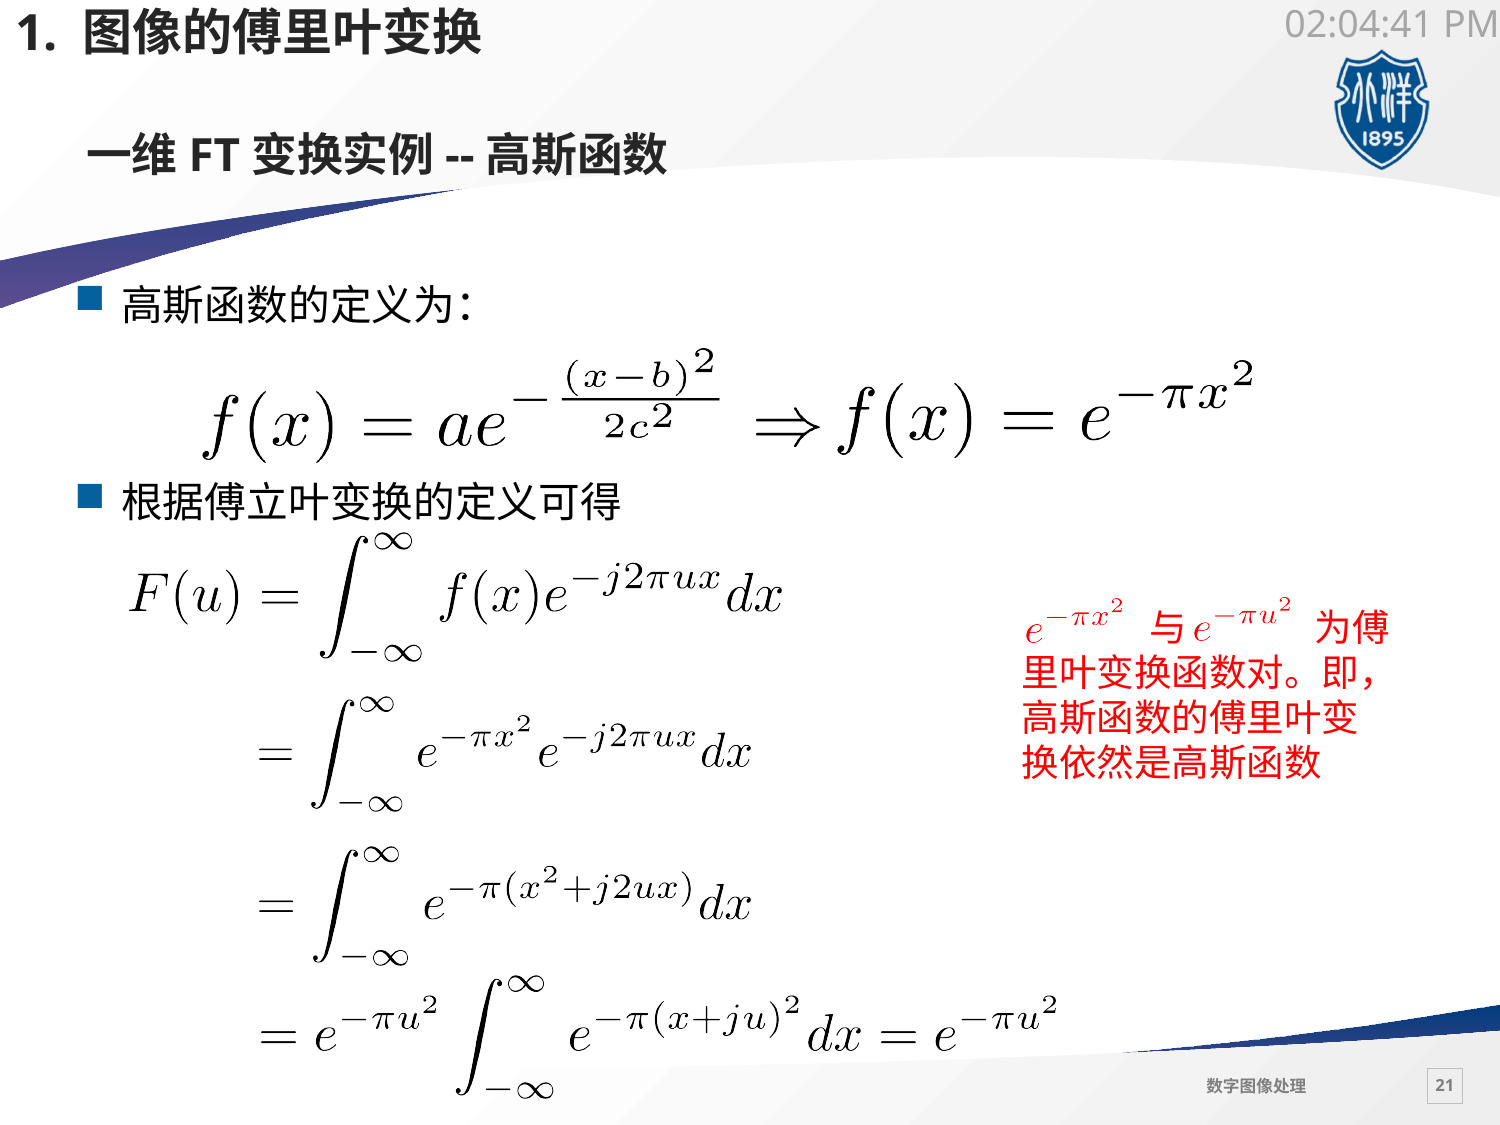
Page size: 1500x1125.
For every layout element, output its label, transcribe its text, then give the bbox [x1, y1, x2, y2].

picture [201, 348, 820, 463]
picture [129, 532, 782, 662]
picture [1194, 597, 1290, 642]
text_box 与 为傅里叶变换函数对。即，高斯函数的傅里叶变换依然是高斯函数 [1007, 597, 1410, 792]
title 一维FT变换实例--高斯函数 [74, 112, 1425, 200]
picture [261, 975, 1056, 1099]
list 高斯函数的定义为： 根据傅立叶变换的定义可得 [59, 276, 1410, 1017]
picture [259, 845, 751, 966]
picture [1321, 47, 1447, 172]
picture [837, 360, 1252, 458]
picture [1026, 598, 1122, 643]
list 1. 图像的傅里叶变换 [0, 0, 838, 88]
picture [259, 696, 751, 812]
